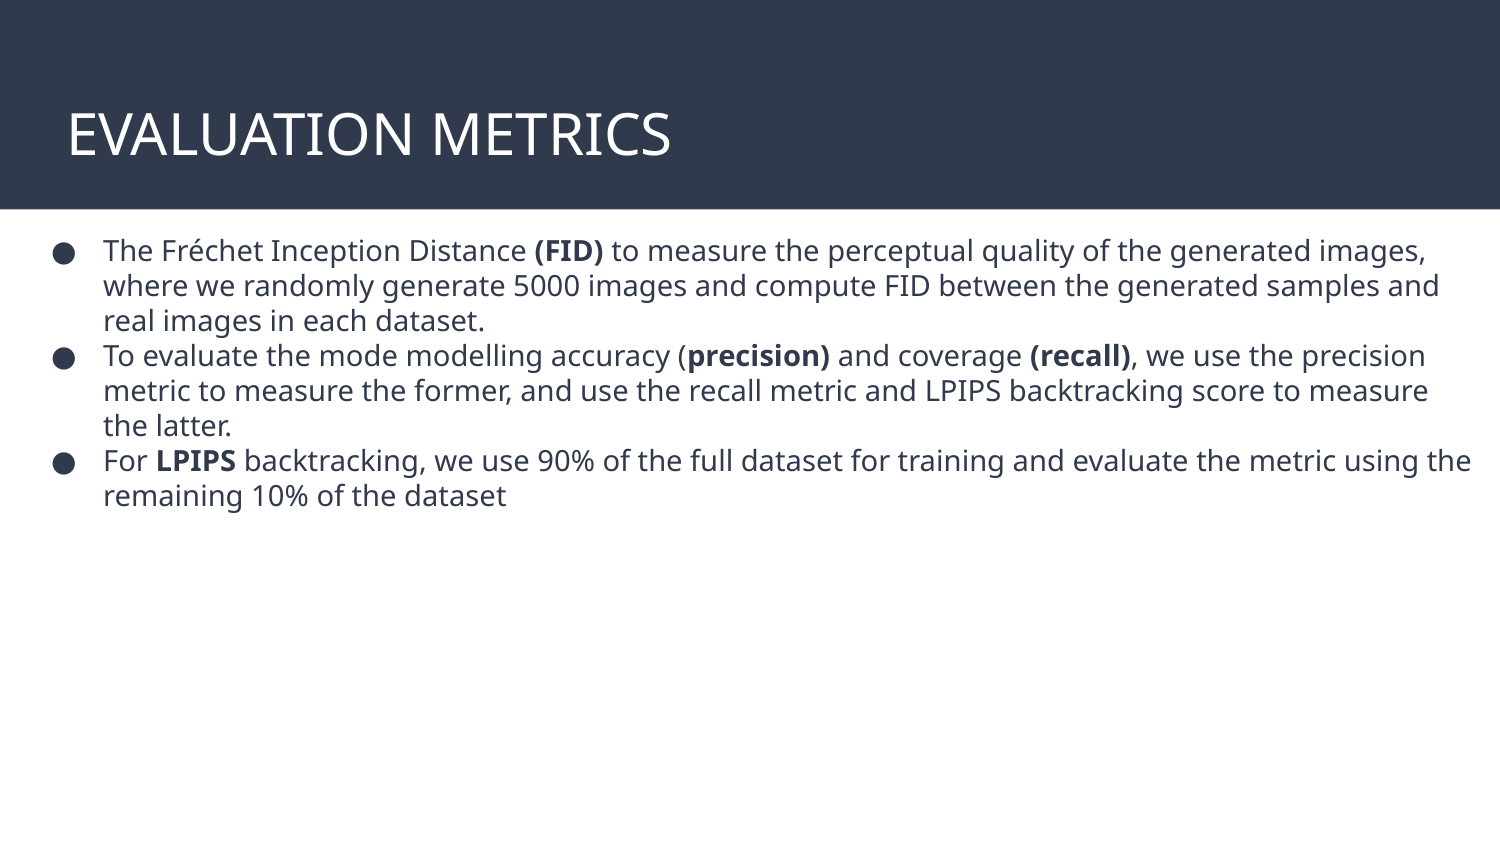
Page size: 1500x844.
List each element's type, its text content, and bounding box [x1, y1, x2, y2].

text_box The Fréchet Inception Distance (FID) to measure the perceptual quality of the generated images, where we randomly generate 5000 images and compute FID between the generated samples and real images in each dataset. To evaluate the mode modelling accuracy (precision) and coverage (recall), we use the precision metric to measure the former, and use the recall metric and LPIPS backtracking score to measure the latter. For LPIPS backtracking, we use 90% of the full dataset for training and evaluate the metric using the remaining 10% of the dataset [13, 217, 1488, 818]
title EVALUATION METRICS [51, 82, 1449, 185]
